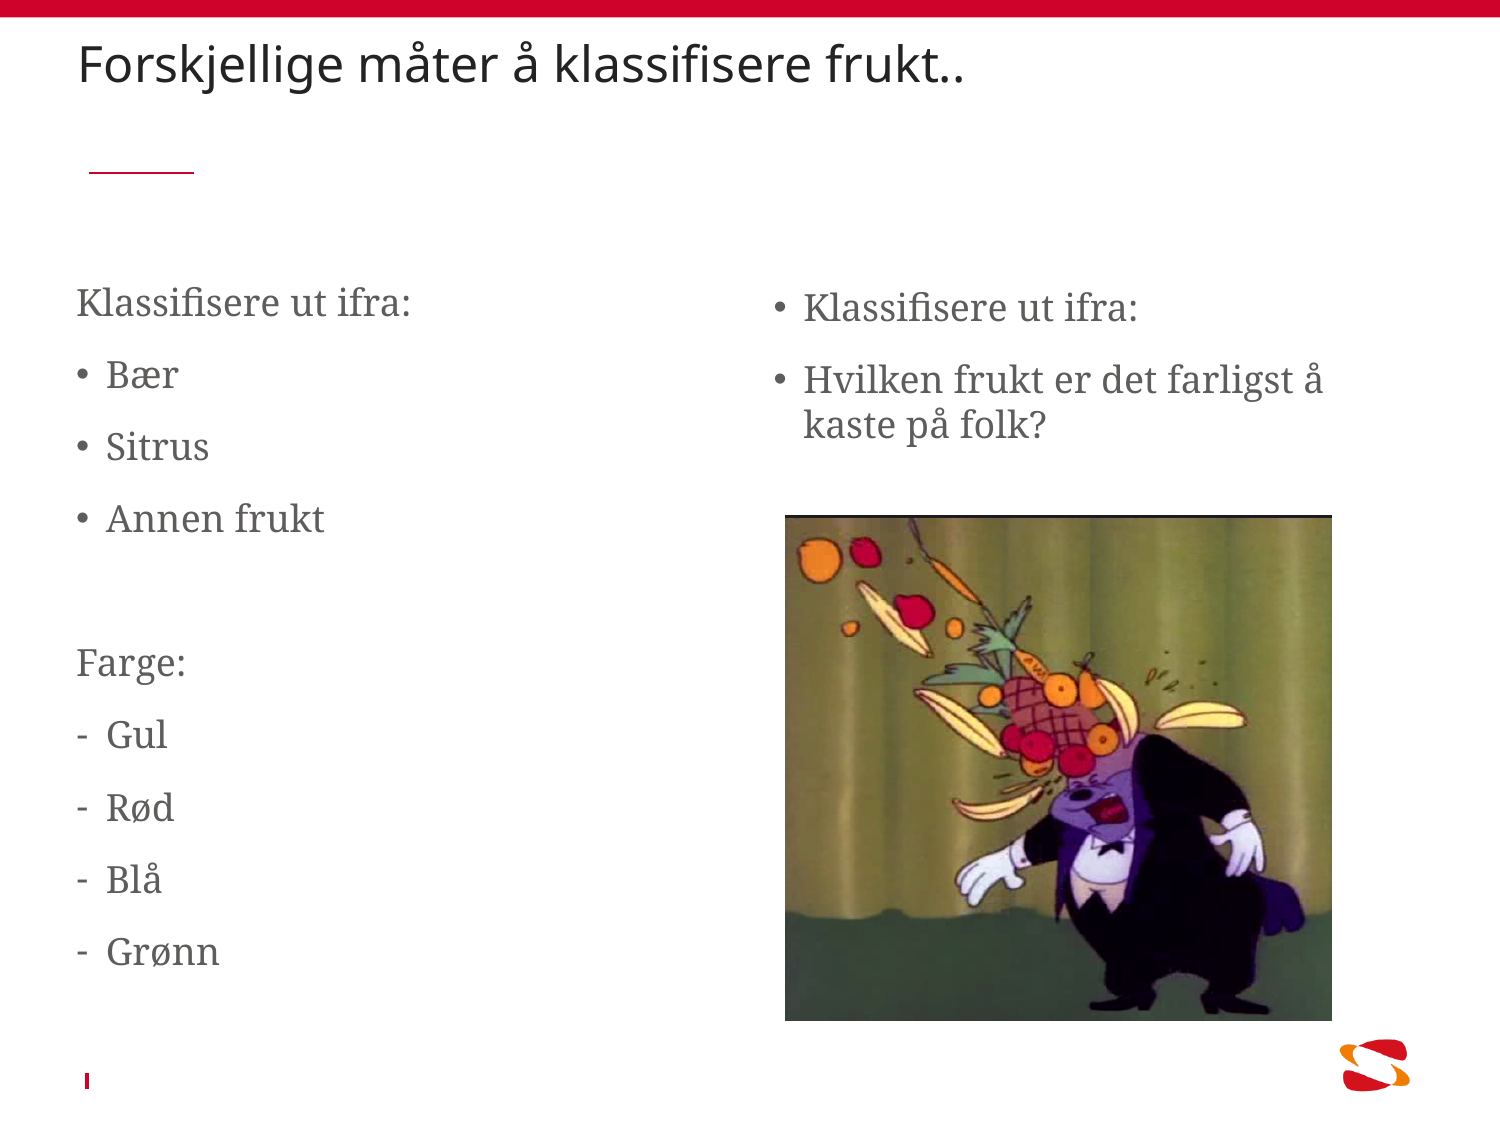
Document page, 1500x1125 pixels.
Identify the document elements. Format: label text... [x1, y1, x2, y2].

text_box Klassifisere ut ifra: Bær Sitrus Annen frukt Farge: Gul Rød Blå Grønn [76, 278, 647, 976]
picture [785, 514, 1332, 1021]
text_box Klassifisere ut ifra: Hvilken frukt er det farligst å kaste på folk? [773, 284, 1344, 982]
text_box 4. TESTDESIGN [77, 161, 1295, 205]
title Forskjellige måter å klassifisere frukt.. [77, 66, 1410, 161]
text_box 4. TESTDESIGN [77, 42, 1295, 66]
picture [1328, 1031, 1421, 1099]
